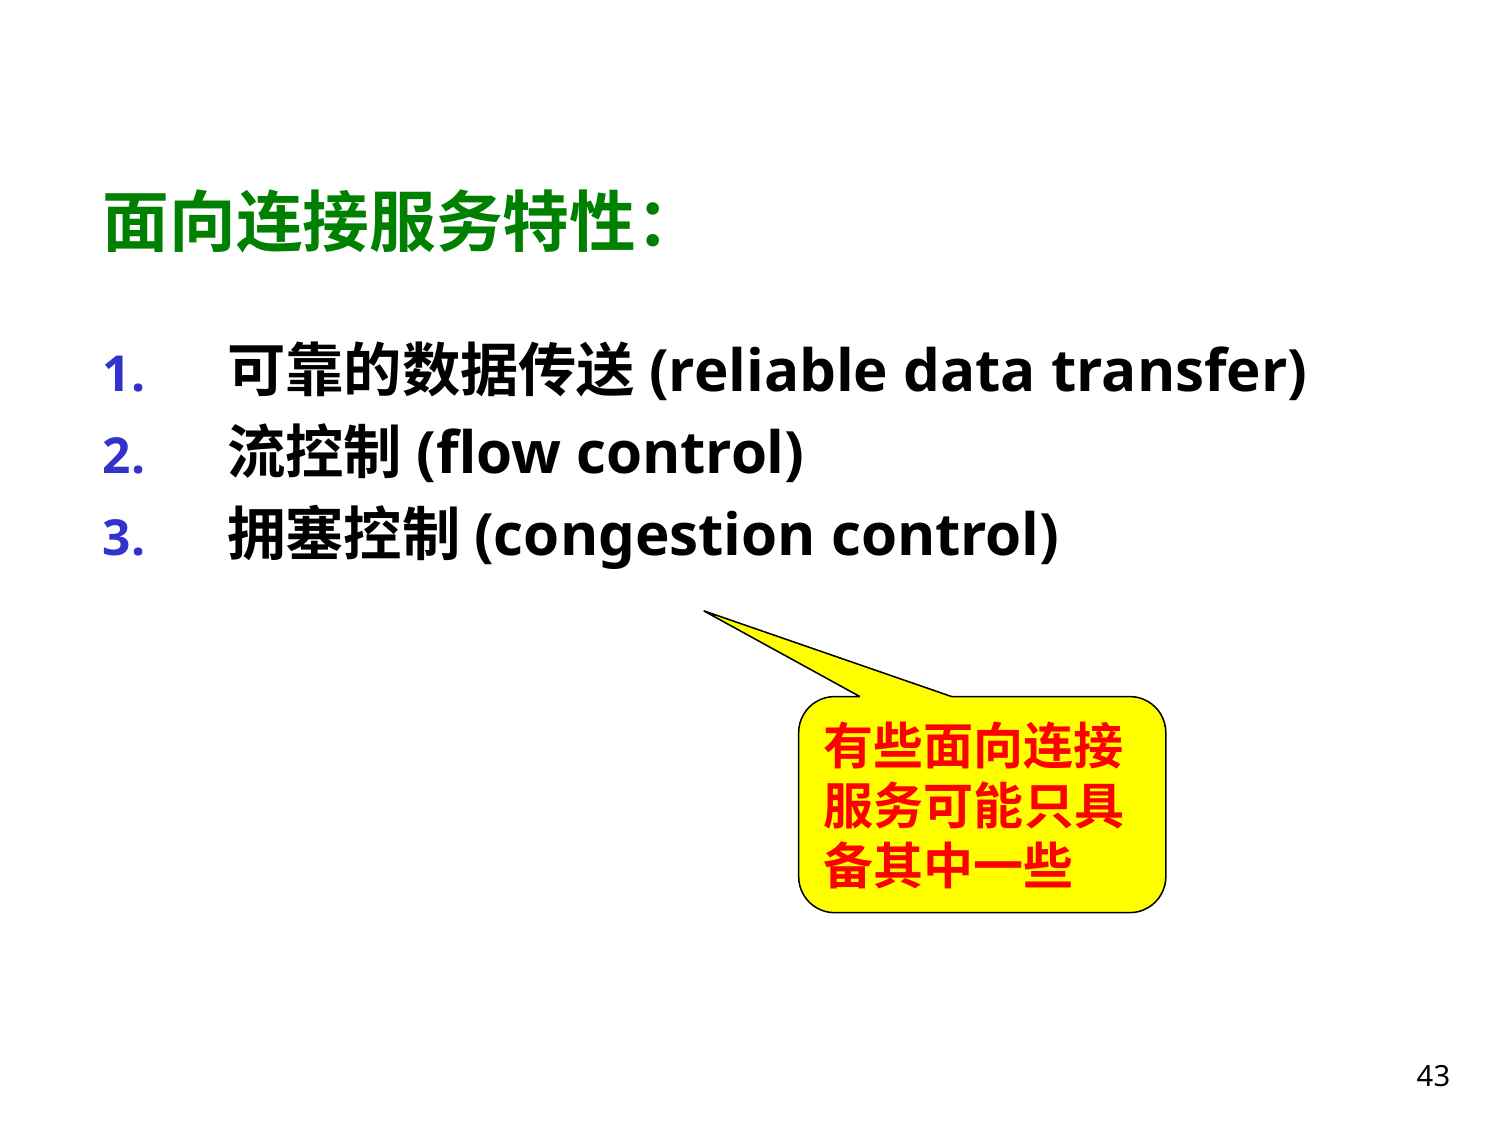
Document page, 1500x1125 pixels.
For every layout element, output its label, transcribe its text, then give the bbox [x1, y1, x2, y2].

slide_number 43 [1362, 1050, 1466, 1125]
list 可靠的数据传送(reliable data transfer) 流控制(flow control) 拥塞控制(congestion control) [87, 244, 1466, 1025]
title 面向连接服务特性： [87, 151, 1363, 244]
text_box 有些面向连接服务可能只具备其中一些 [703, 610, 1166, 913]
